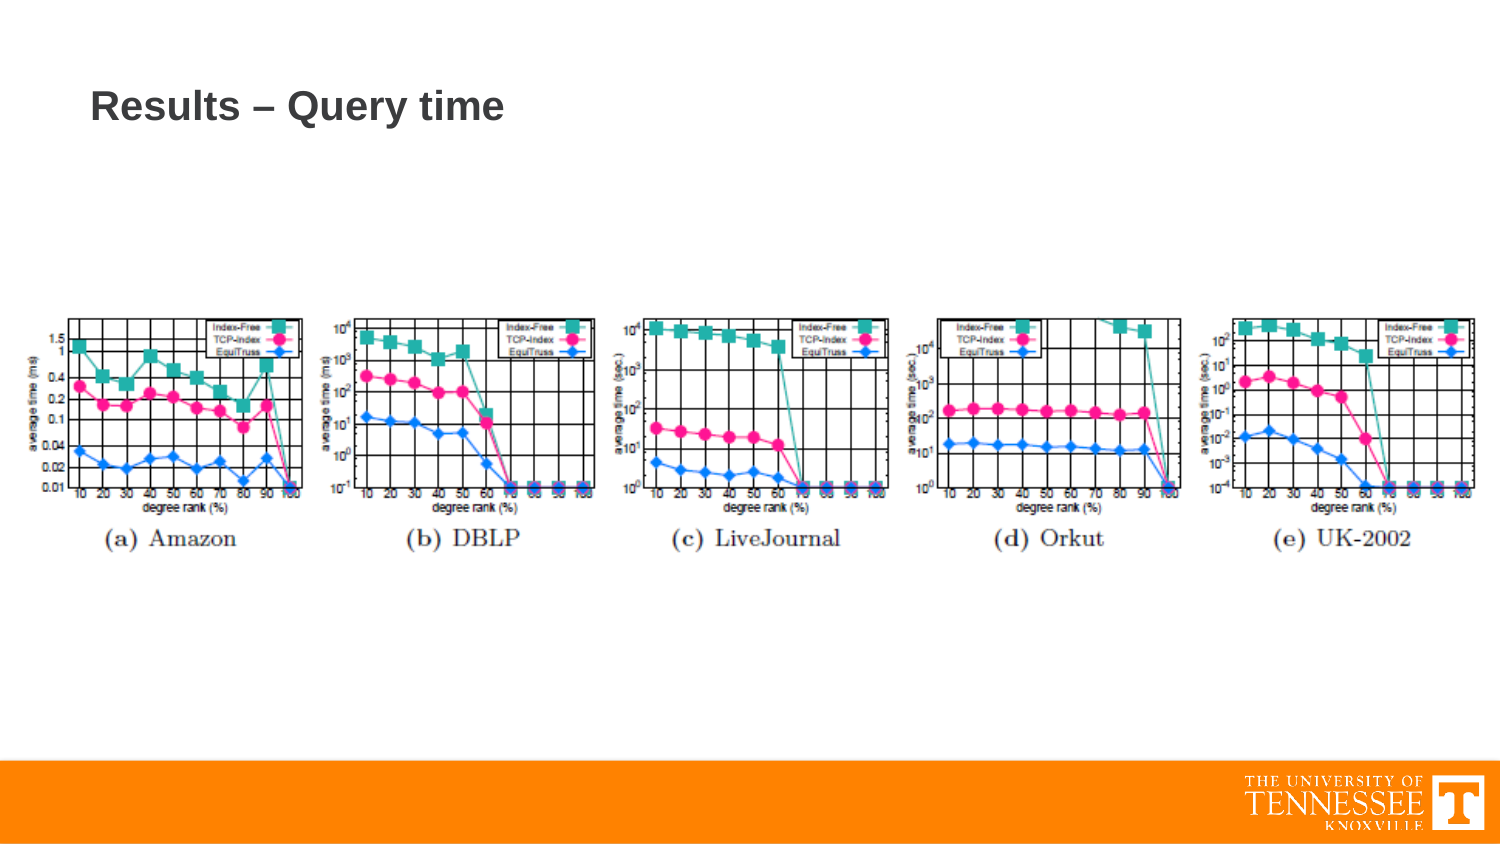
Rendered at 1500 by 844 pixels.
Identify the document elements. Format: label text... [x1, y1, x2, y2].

picture [0, 289, 1500, 555]
title Results – Query time [75, 33, 1425, 175]
